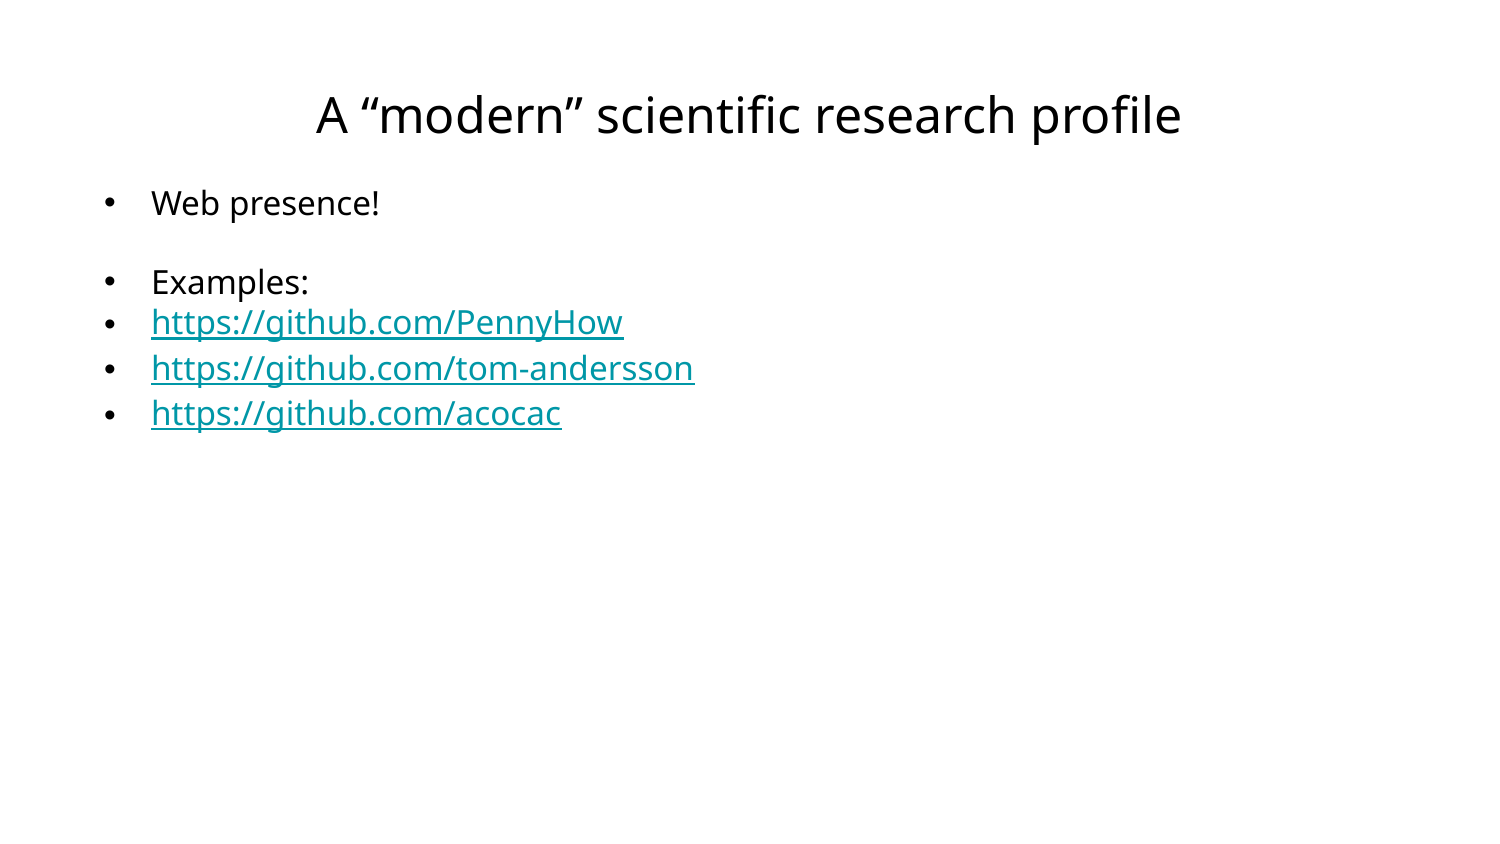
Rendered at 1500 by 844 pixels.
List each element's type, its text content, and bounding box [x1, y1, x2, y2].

text_box A “modern” scientific research profile [153, 53, 1347, 159]
text_box Web presence! Examples: https://github.com/PennyHow https://github.com/tom-andersson https://github.com/acocac [89, 174, 1315, 485]
